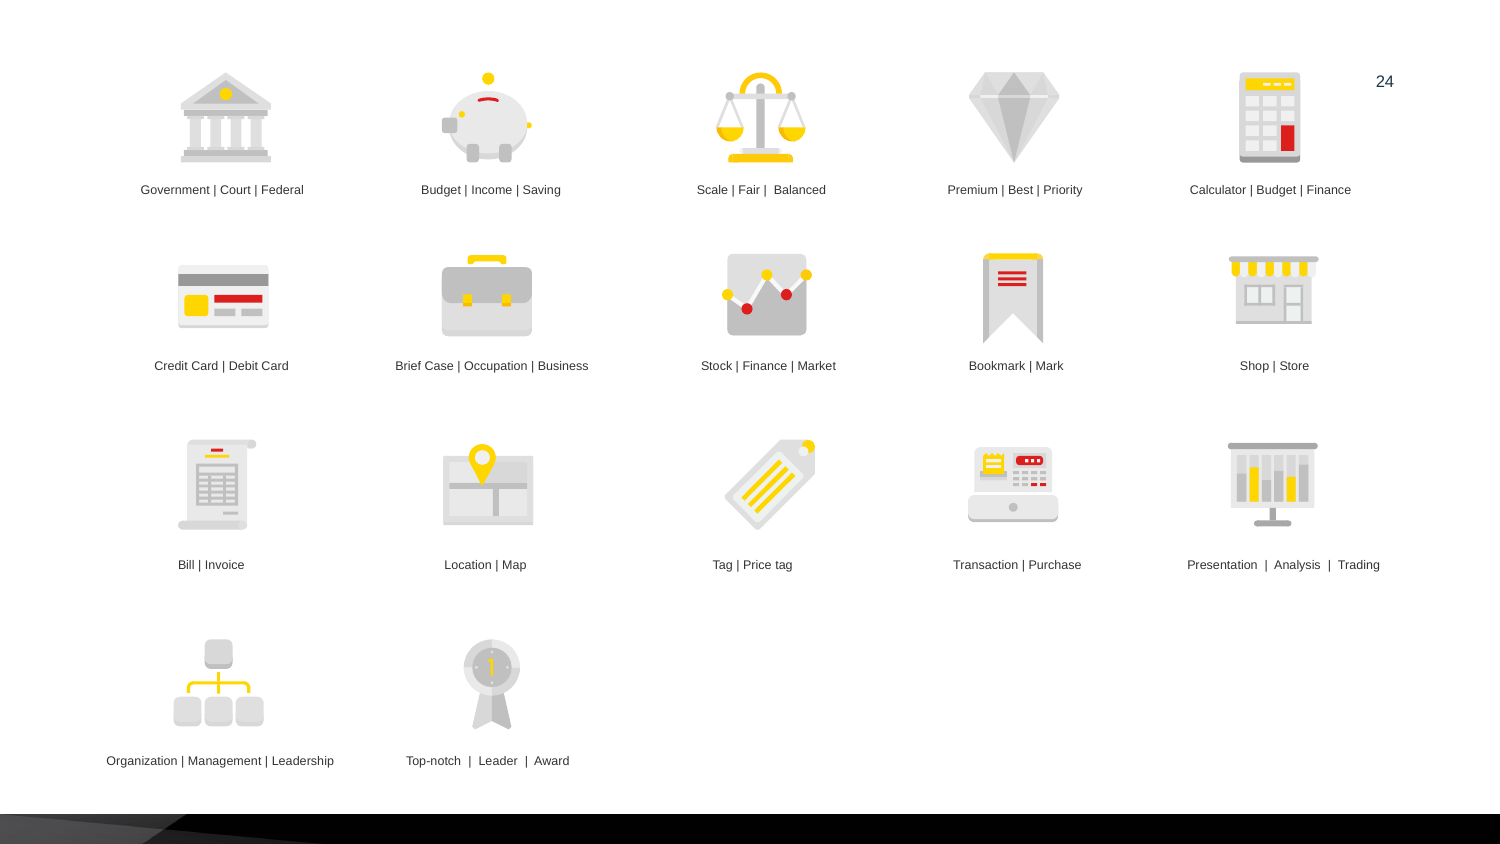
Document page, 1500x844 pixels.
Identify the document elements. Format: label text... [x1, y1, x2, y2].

text_box Location | Map [444, 556, 527, 572]
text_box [441, 255, 532, 337]
text_box Bill | Invoice [178, 556, 245, 572]
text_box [724, 439, 815, 530]
text_box Brief Case | Occupation | Business [395, 358, 589, 374]
text_box Government | Court | Federal [140, 181, 304, 197]
text_box Budget | Income | Saving [421, 181, 562, 197]
text_box Premium | Best | Priority [947, 181, 1083, 197]
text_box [443, 444, 534, 526]
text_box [721, 253, 812, 336]
text_box Calculator | Budget | Finance [1189, 181, 1352, 197]
text_box Tag | Price tag [712, 556, 793, 572]
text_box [441, 72, 532, 163]
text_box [715, 72, 806, 163]
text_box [968, 447, 1059, 523]
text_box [1227, 442, 1318, 527]
text_box Organization | Management | Leadership [106, 752, 335, 768]
slide_number 24 [1375, 70, 1440, 96]
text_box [969, 72, 1060, 163]
text_box Scale | Fair | Balanced [696, 181, 827, 197]
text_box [180, 72, 271, 163]
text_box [983, 253, 1044, 344]
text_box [1239, 72, 1301, 163]
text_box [173, 639, 264, 727]
text_box Shop | Store [1239, 358, 1310, 374]
text_box Top-notch | Leader | Award [405, 752, 570, 768]
text_box Transaction | Purchase [953, 556, 1082, 572]
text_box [178, 439, 257, 530]
text_box Stock | Finance | Market [701, 358, 837, 374]
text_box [178, 264, 269, 329]
text_box Bookmark | Mark [968, 358, 1064, 374]
picture [0, 814, 1500, 844]
text_box Credit Card | Debit Card [154, 358, 290, 374]
text_box Presentation | Analysis | Trading [1187, 556, 1381, 572]
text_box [1228, 256, 1319, 325]
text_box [463, 639, 521, 730]
